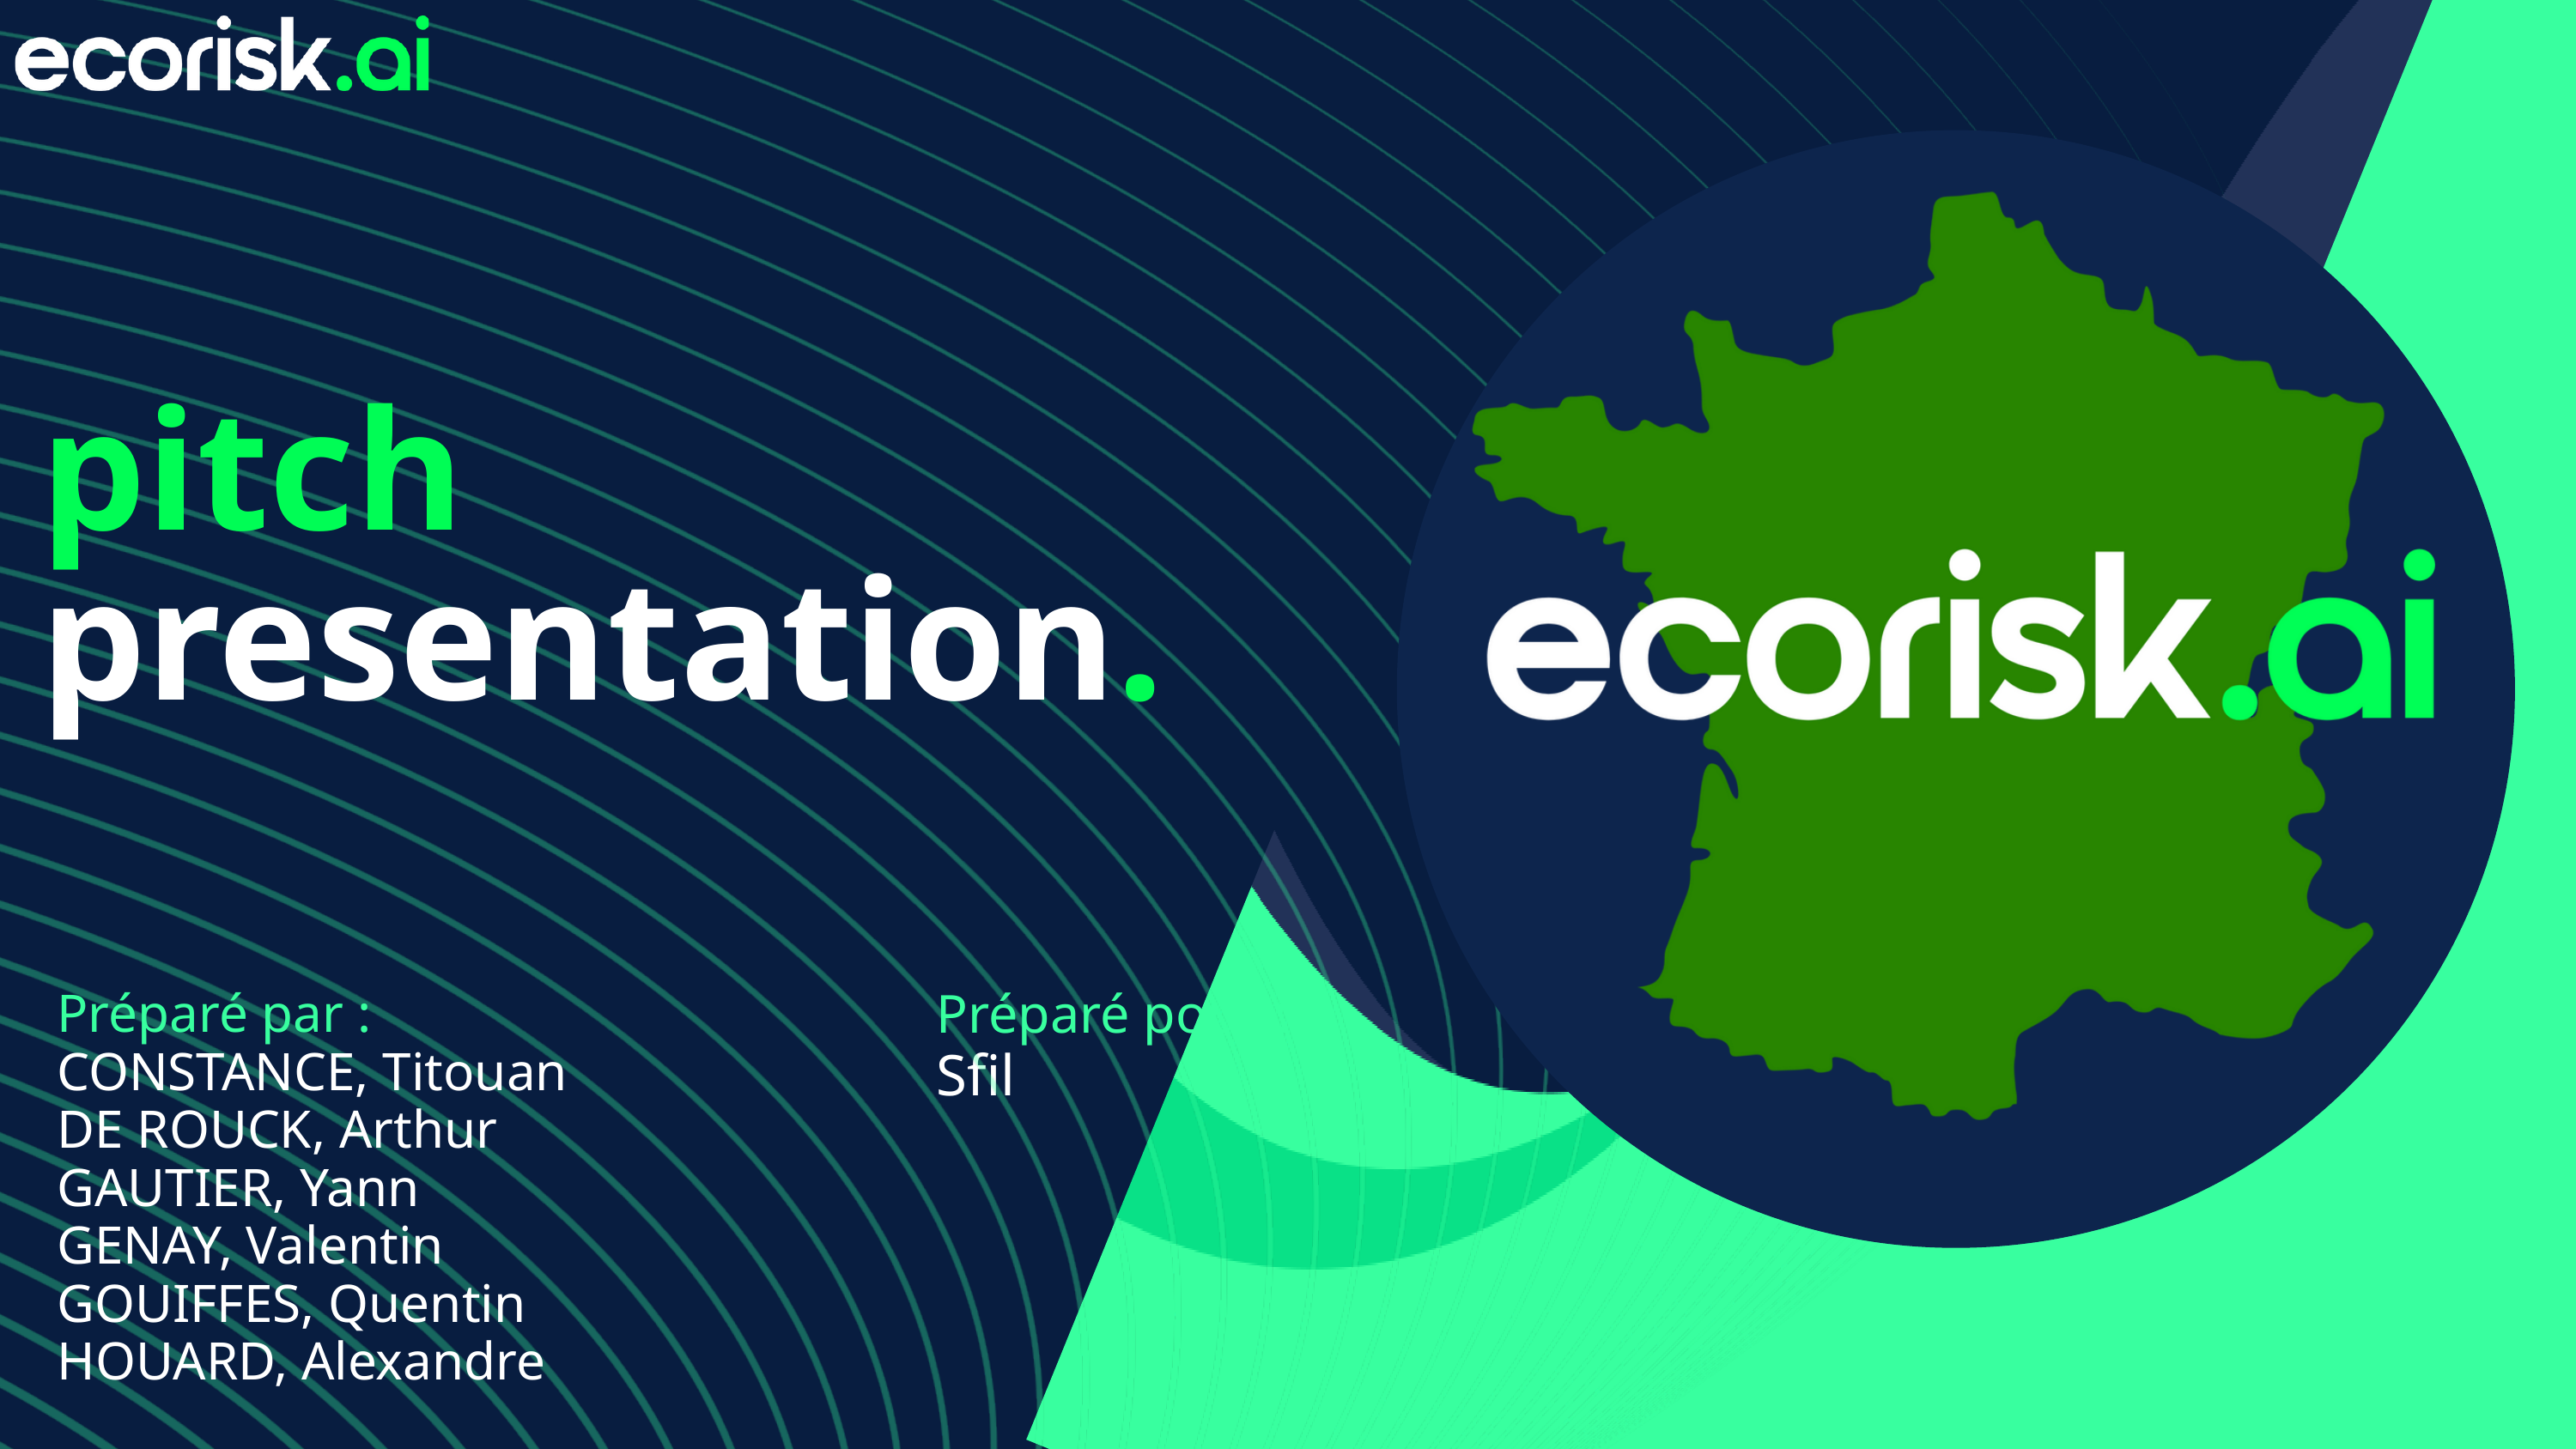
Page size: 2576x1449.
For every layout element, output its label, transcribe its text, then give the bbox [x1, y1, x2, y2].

text_box Préparé pour : [936, 985, 1327, 1044]
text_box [2129, 0, 2576, 1449]
text_box [15, 15, 429, 91]
text_box [0, 0, 2124, 1449]
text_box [1396, 130, 2516, 1248]
text_box Préparé par : CONSTANCE, Titouan DE ROUCK, Arthur GAUTIER, Yann GENAY, Valentin GOUIFFES, Quentin HOUARD, Alexandre [57, 985, 789, 1391]
text_box [1377, 94, 2124, 1248]
text_box pitch presentation. [40, 392, 1288, 733]
